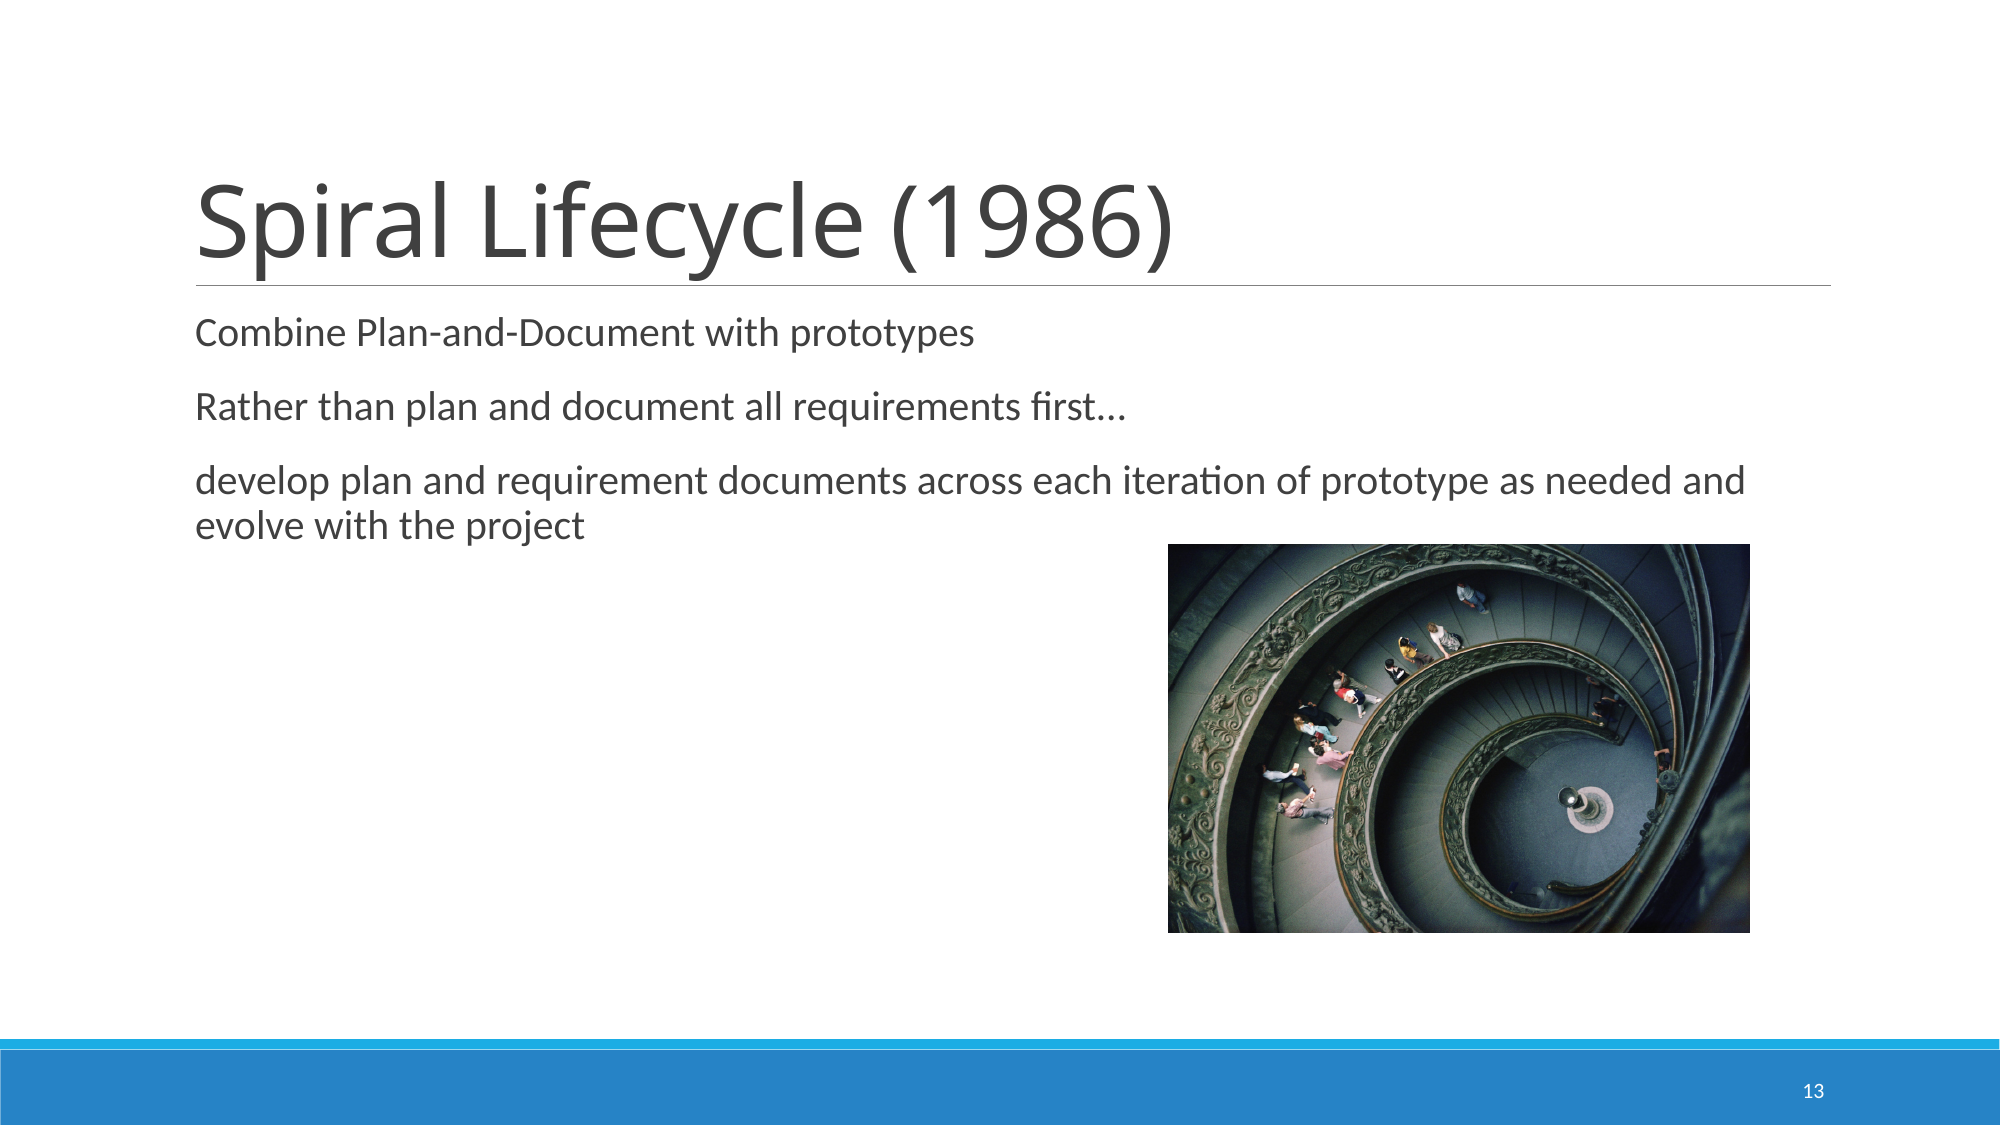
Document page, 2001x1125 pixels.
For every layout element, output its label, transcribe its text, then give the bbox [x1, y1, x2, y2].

list Combine Plan-and-Document with prototypes Rather than plan and document all requirements first… develop plan and requirement documents across each iteration of prototype as needed and evolve with the project [180, 302, 1830, 963]
picture [1167, 544, 1751, 933]
title Spiral Lifecycle (1986) [180, 47, 1830, 285]
slide_number 13 [1624, 1059, 1840, 1120]
